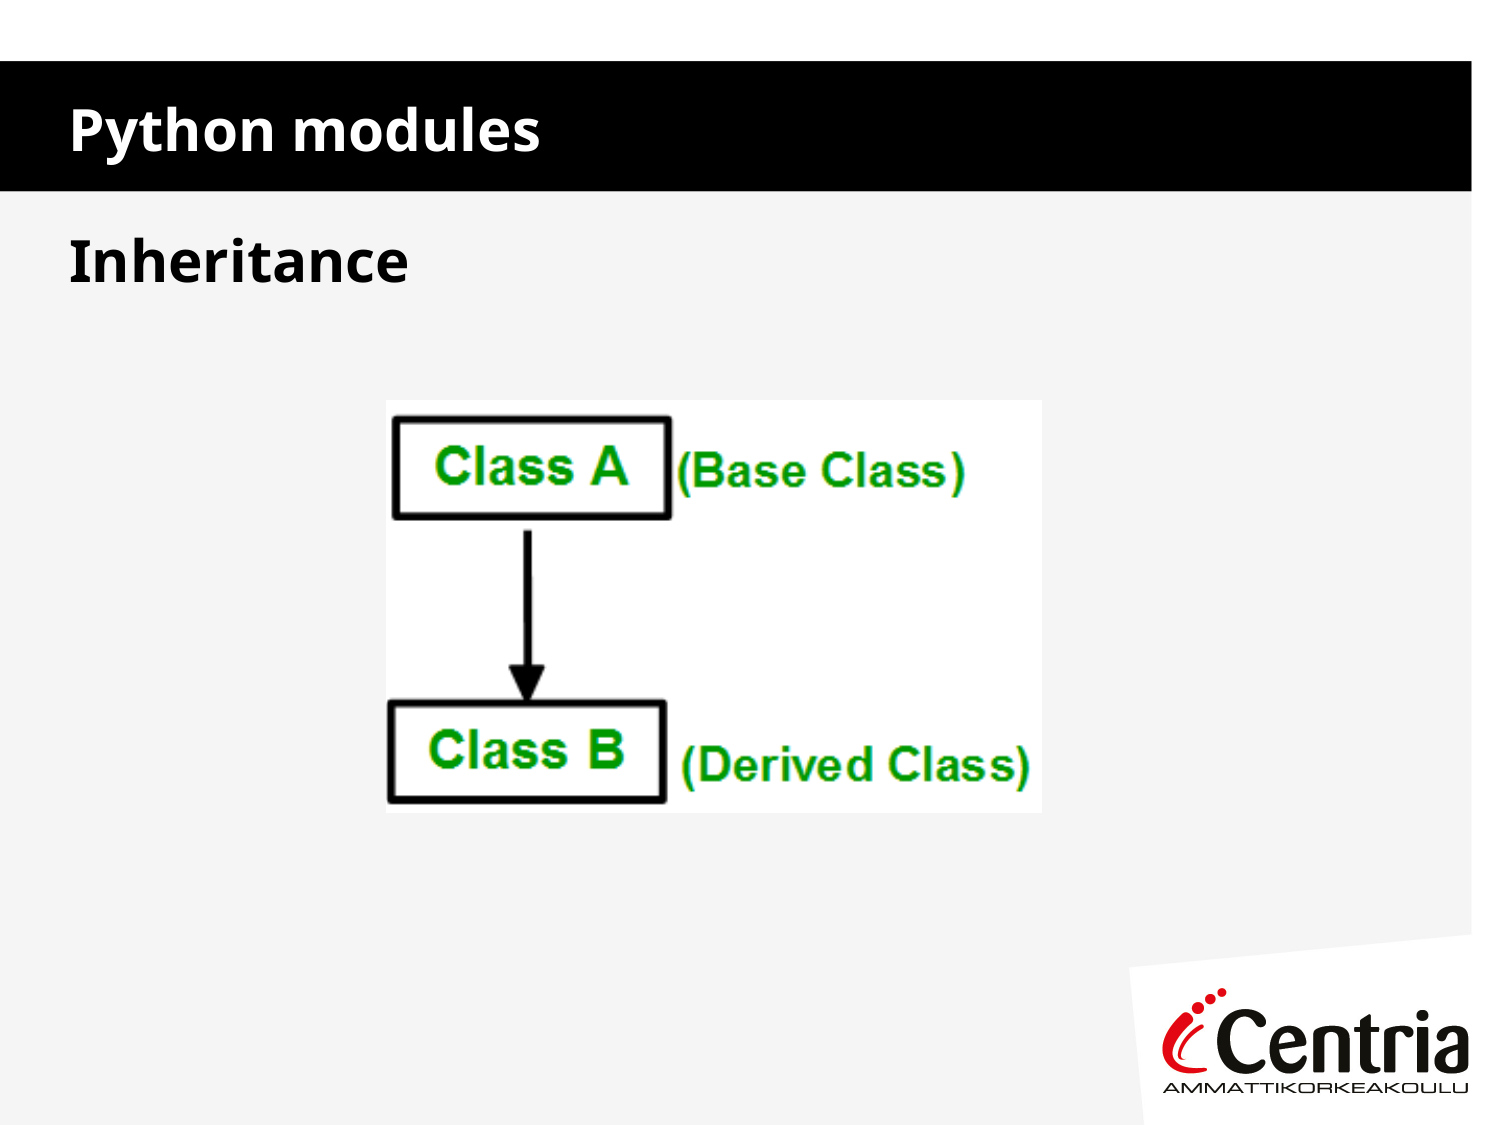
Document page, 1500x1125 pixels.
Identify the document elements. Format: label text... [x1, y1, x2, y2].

text_box Python modules [54, 65, 1462, 172]
list Inheritance [54, 224, 1410, 463]
picture [0, 0, 1500, 1125]
